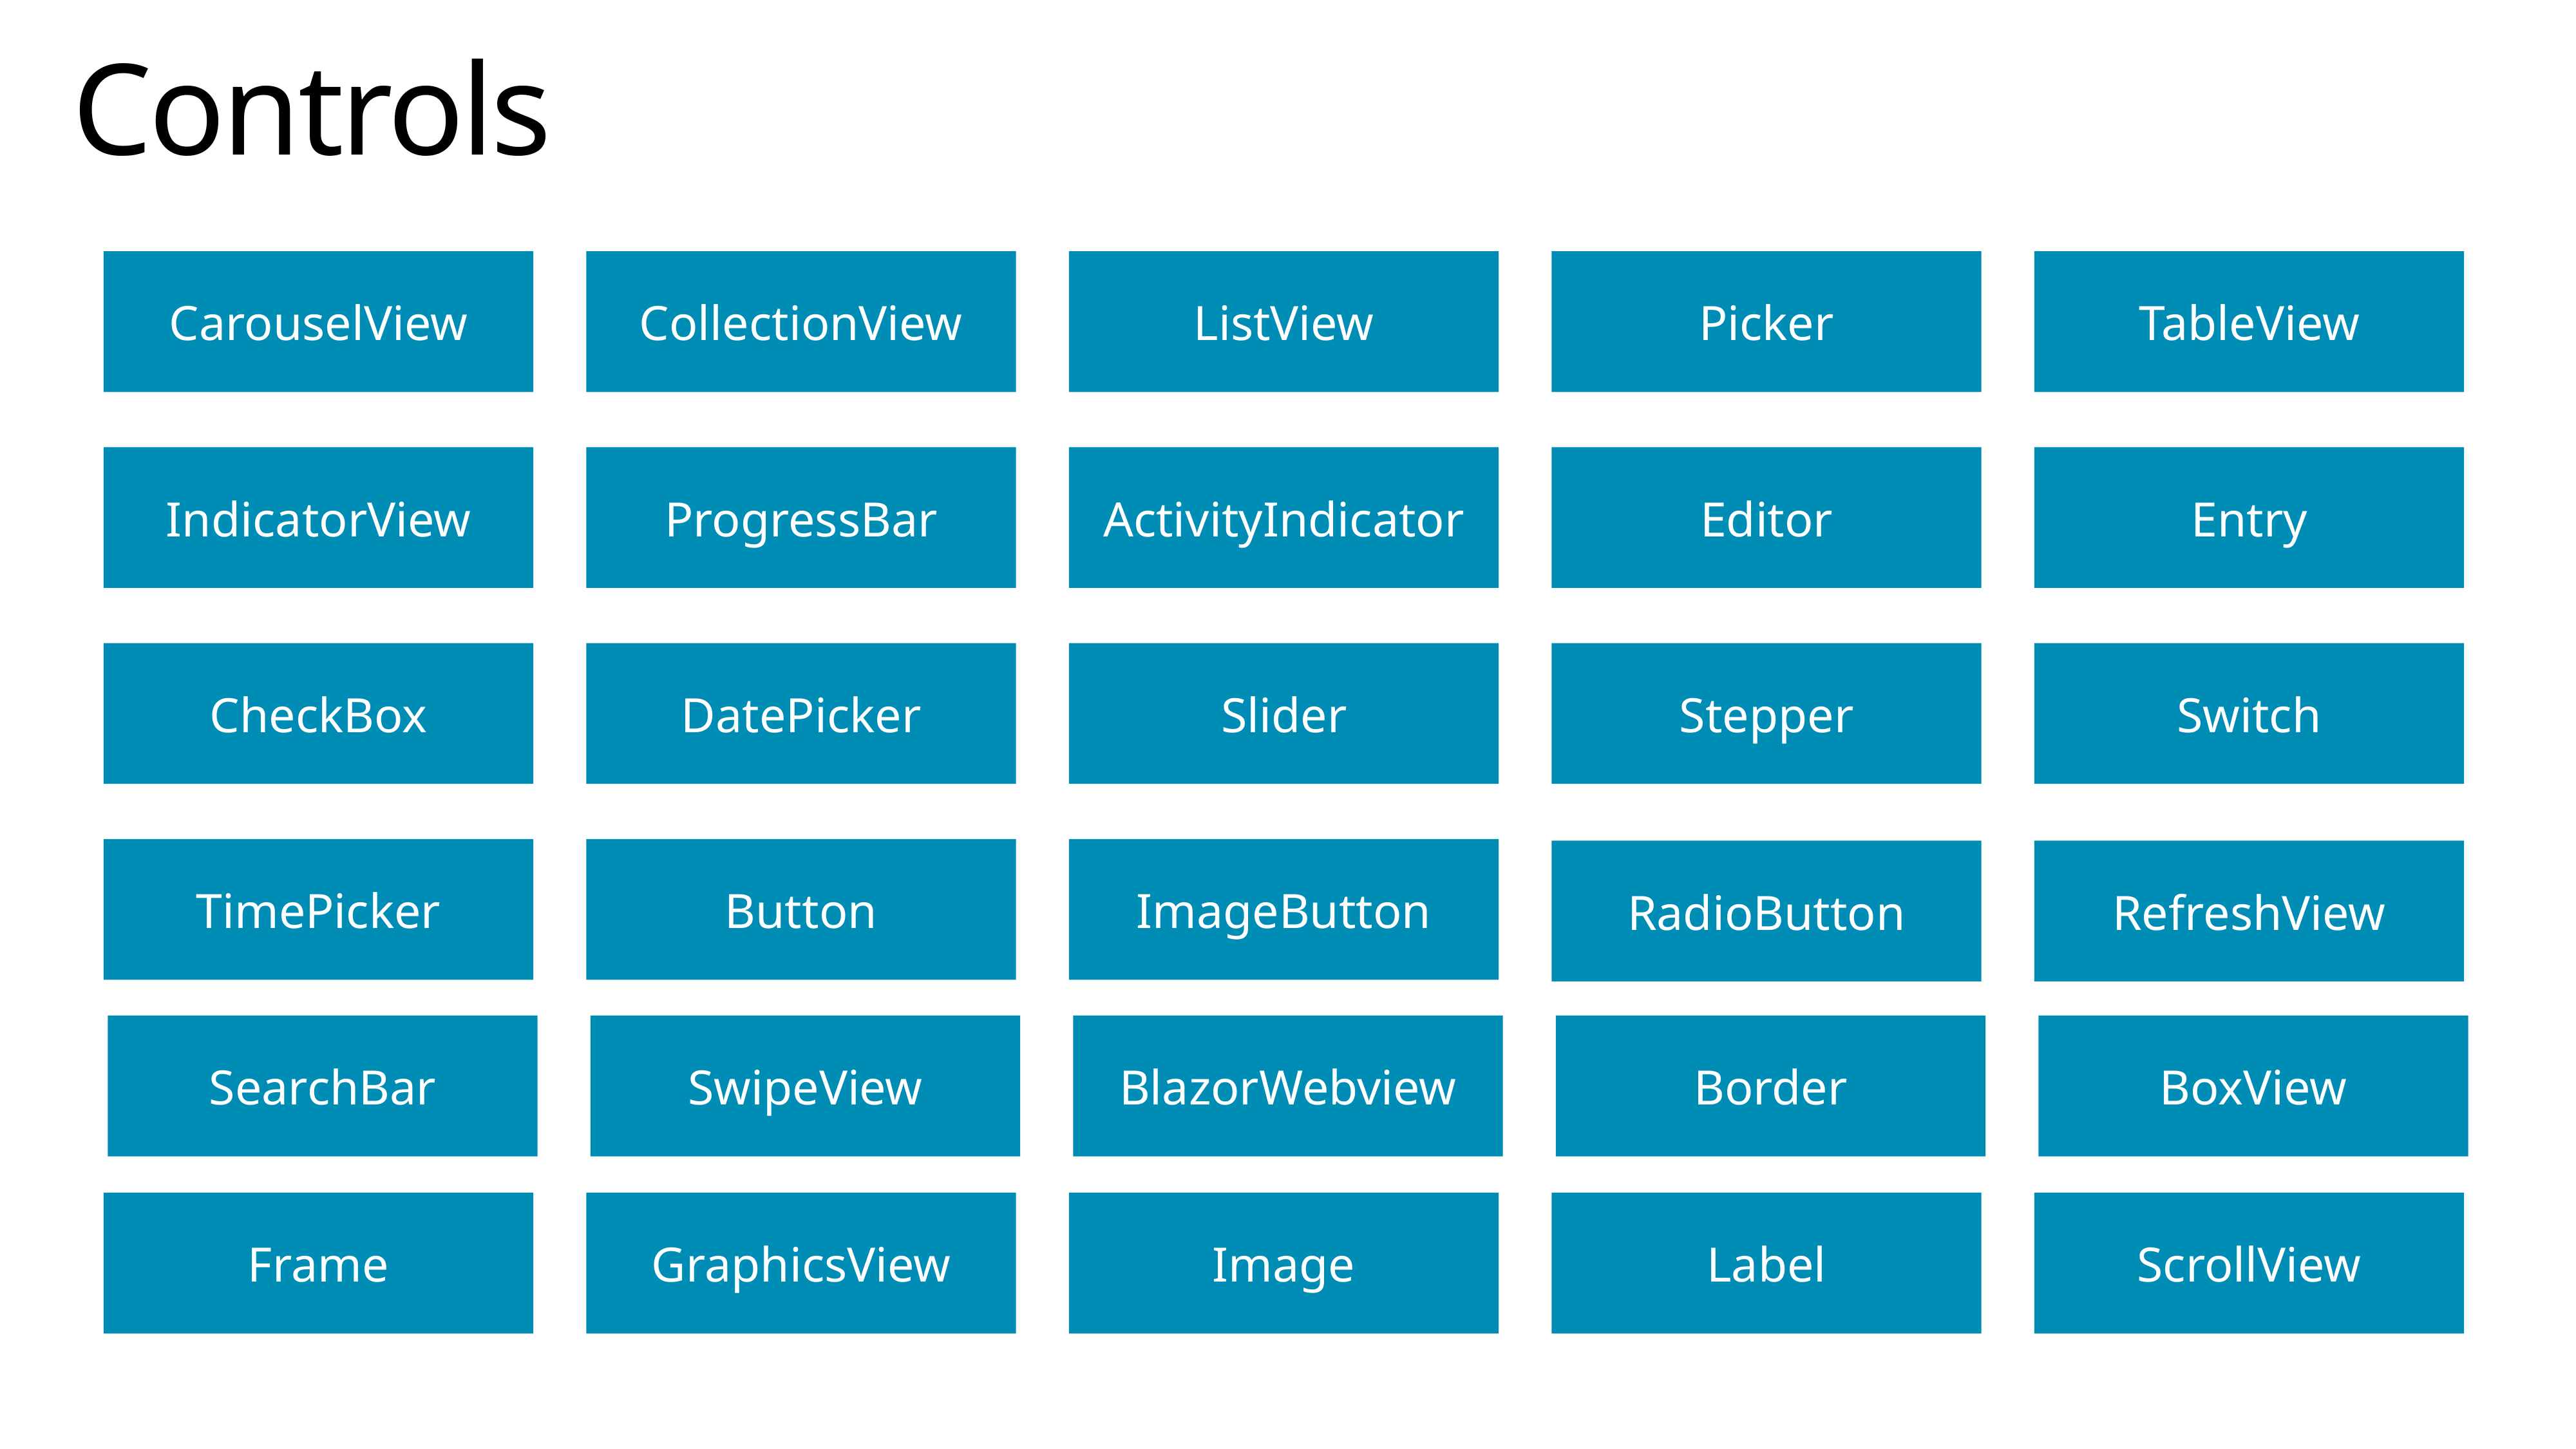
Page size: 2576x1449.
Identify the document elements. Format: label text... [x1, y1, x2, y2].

text_box BoxView [2038, 1015, 2468, 1157]
text_box Switch [2034, 643, 2465, 784]
text_box IndicatorView [103, 447, 534, 589]
text_box Button [586, 838, 1016, 980]
text_box Image [1068, 1192, 1499, 1334]
text_box Slider [1068, 643, 1499, 784]
text_box CollectionView [586, 251, 1016, 393]
text_box Stepper [1551, 643, 1982, 784]
text_box RadioButton [1551, 840, 1982, 982]
text_box Label [1551, 1192, 1982, 1334]
text_box TimePicker [103, 838, 534, 980]
text_box ImageButton [1068, 838, 1499, 980]
text_box SwipeView [590, 1015, 1021, 1157]
text_box DatePicker [586, 643, 1016, 784]
text_box ScrollView [2034, 1192, 2465, 1334]
text_box CheckBox [103, 643, 534, 784]
text_box Border [1555, 1015, 1986, 1157]
text_box GraphicsView [586, 1192, 1016, 1334]
text_box CarouselView [103, 251, 534, 393]
text_box TableView [2034, 251, 2465, 393]
text_box ProgressBar [586, 447, 1016, 589]
text_box Entry [2034, 447, 2465, 589]
text_box SearchBar [108, 1015, 538, 1157]
text_box BlazorWebview [1073, 1015, 1503, 1157]
text_box ActivityIndicator [1068, 447, 1499, 589]
title Controls [57, 36, 2520, 227]
text_box Picker [1551, 251, 1982, 393]
text_box Editor [1551, 447, 1982, 589]
text_box Frame [103, 1192, 534, 1334]
text_box RefreshView [2034, 840, 2465, 982]
text_box ListView [1068, 251, 1499, 393]
